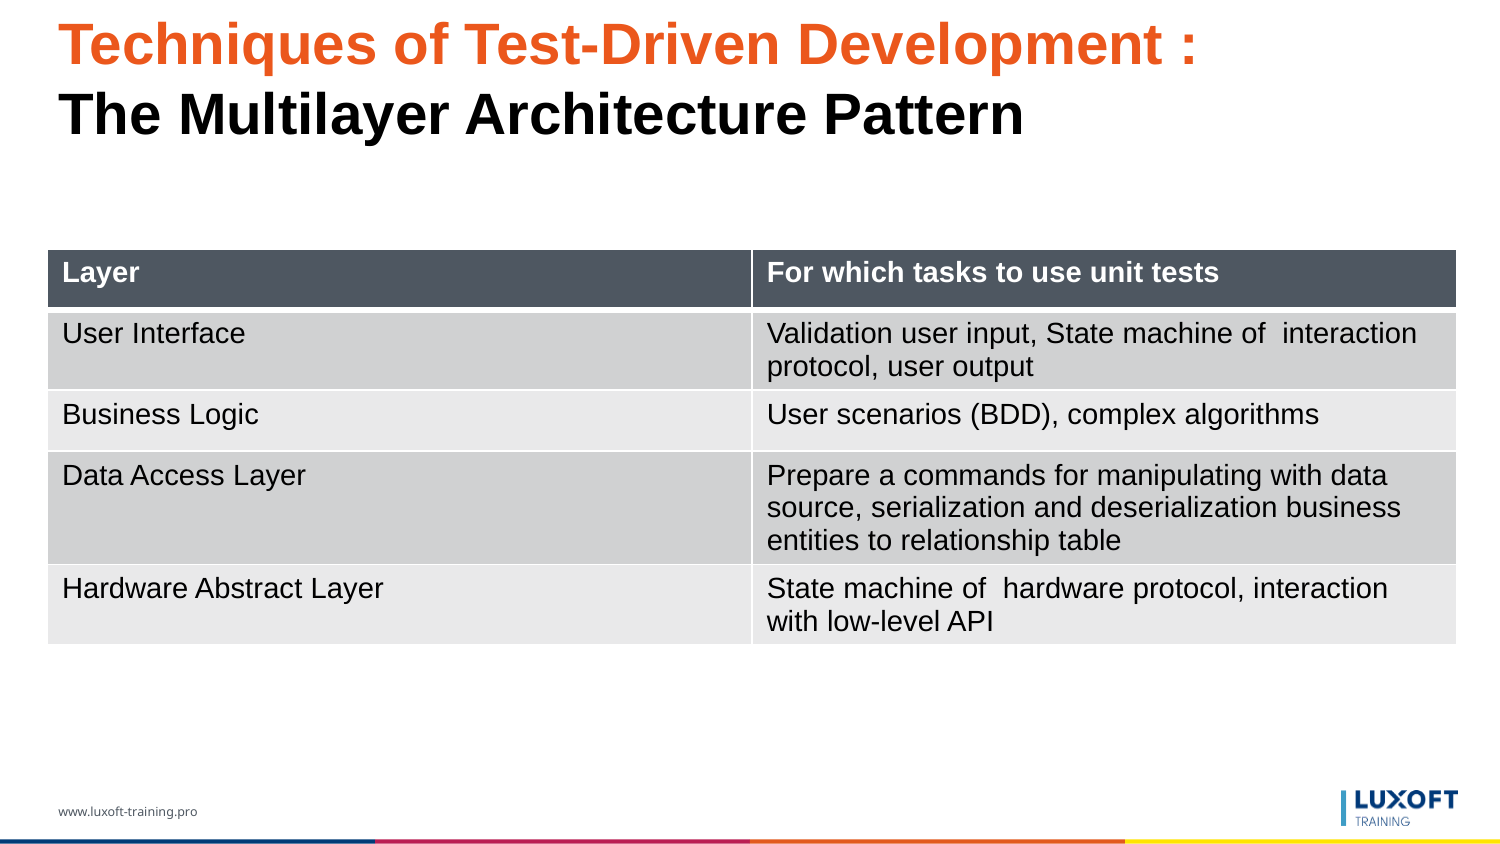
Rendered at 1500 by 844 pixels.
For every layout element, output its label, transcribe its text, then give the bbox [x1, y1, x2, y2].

table_cell Business Logic [48, 391, 751, 450]
table_header For which tasks to use unit tests [753, 250, 1456, 307]
table_cell Prepare a commands for manipulating with data source, serialization and deserialization business entities to relationship table [753, 452, 1456, 564]
table_cell User Interface [48, 313, 751, 389]
table_header Layer [48, 250, 751, 307]
table_cell User scenarios (BDD), complex algorithms [753, 391, 1456, 450]
table_cell Data Access Layer [48, 452, 751, 564]
table_cell State machine of hardware protocol, interaction with low-level API [753, 565, 1456, 644]
title Techniques of Test-Driven Development : The Multilayer Architecture Pattern [47, 44, 1457, 107]
picture [1341, 790, 1458, 826]
table_cell Validation user input, State machine of interaction protocol, user output [753, 313, 1456, 389]
table_cell Hardware Abstract Layer [48, 565, 751, 644]
